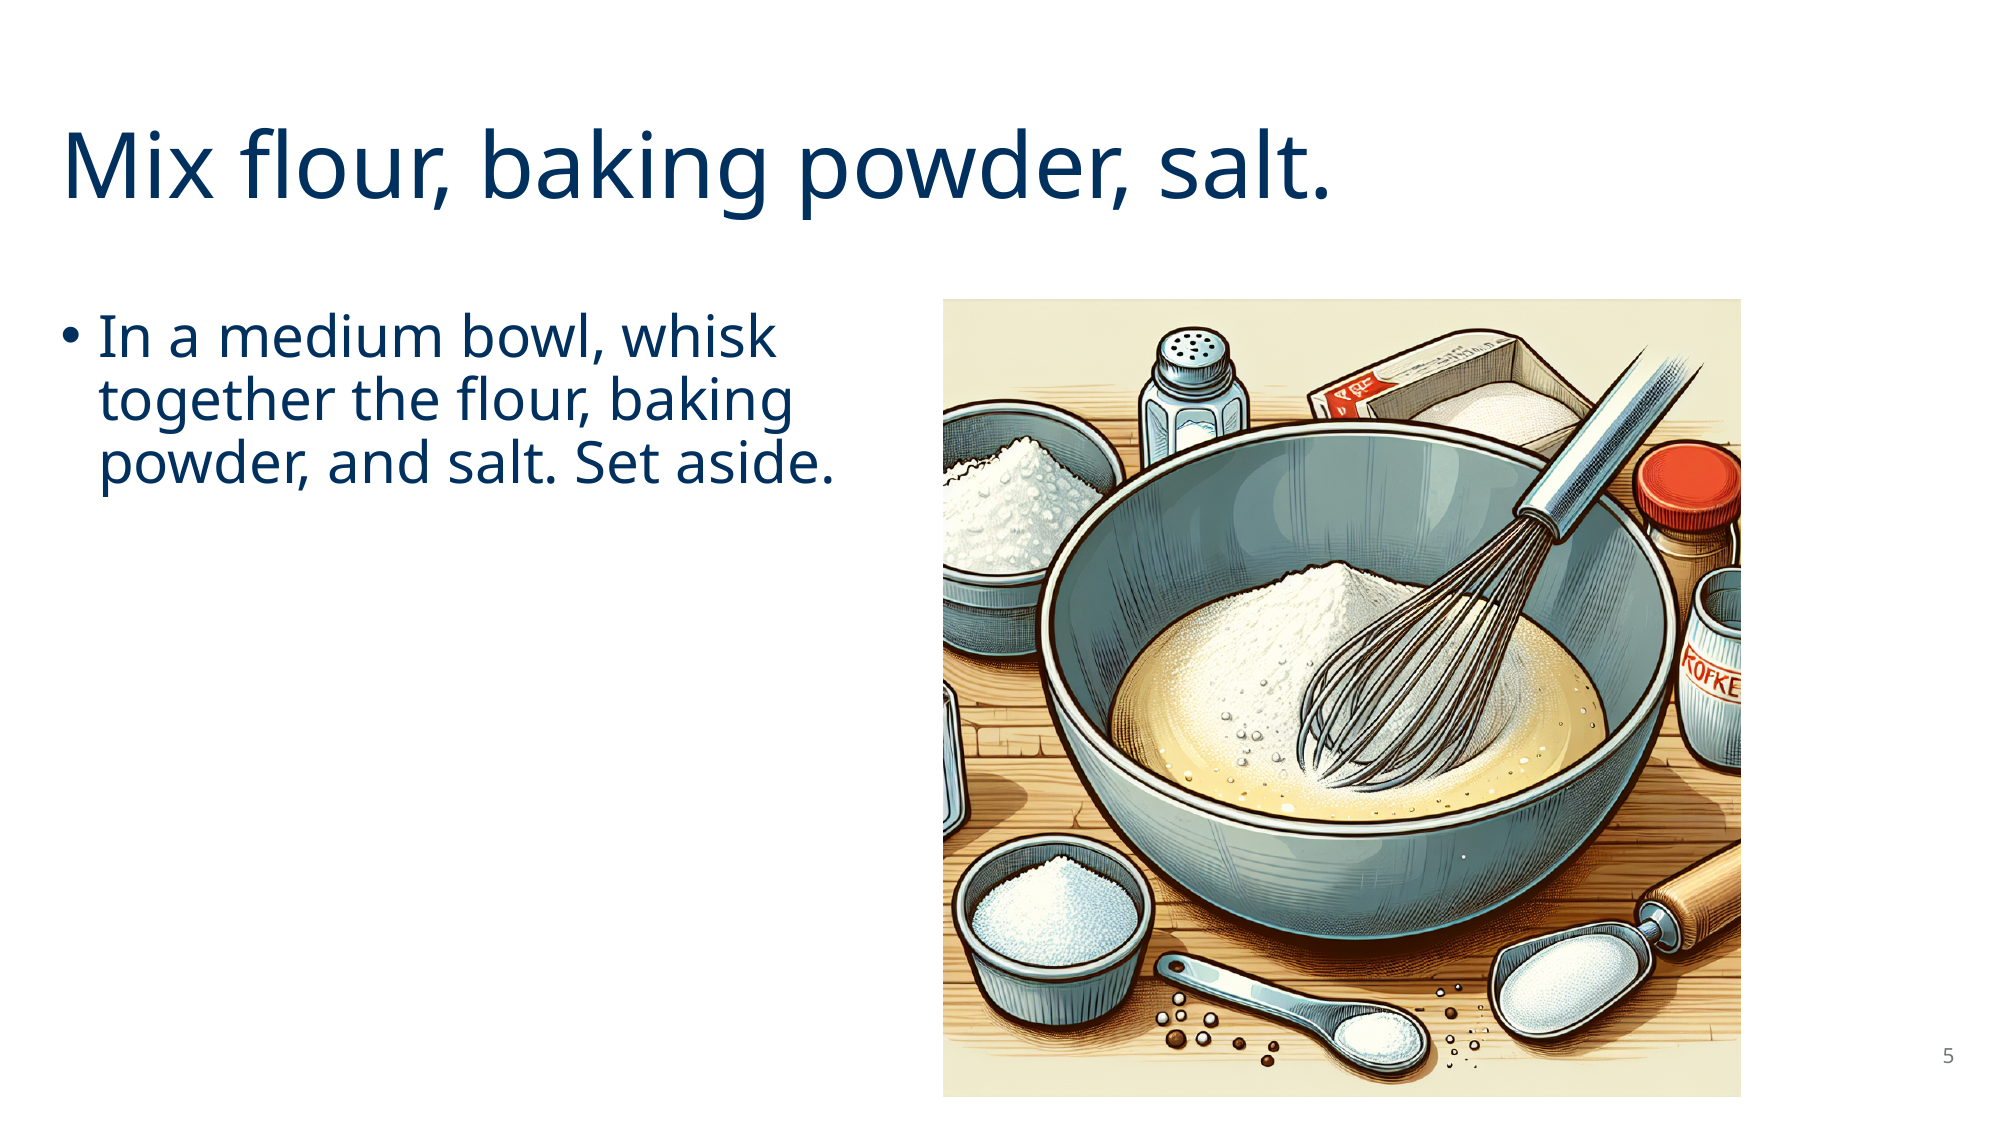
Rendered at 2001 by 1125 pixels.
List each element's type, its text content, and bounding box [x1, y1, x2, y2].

picture [943, 299, 1741, 1097]
list In a medium bowl, whisk together the flour, baking powder, and salt. Set aside. [45, 299, 924, 1097]
title Mix flour, baking powder, salt. [45, 59, 1552, 278]
